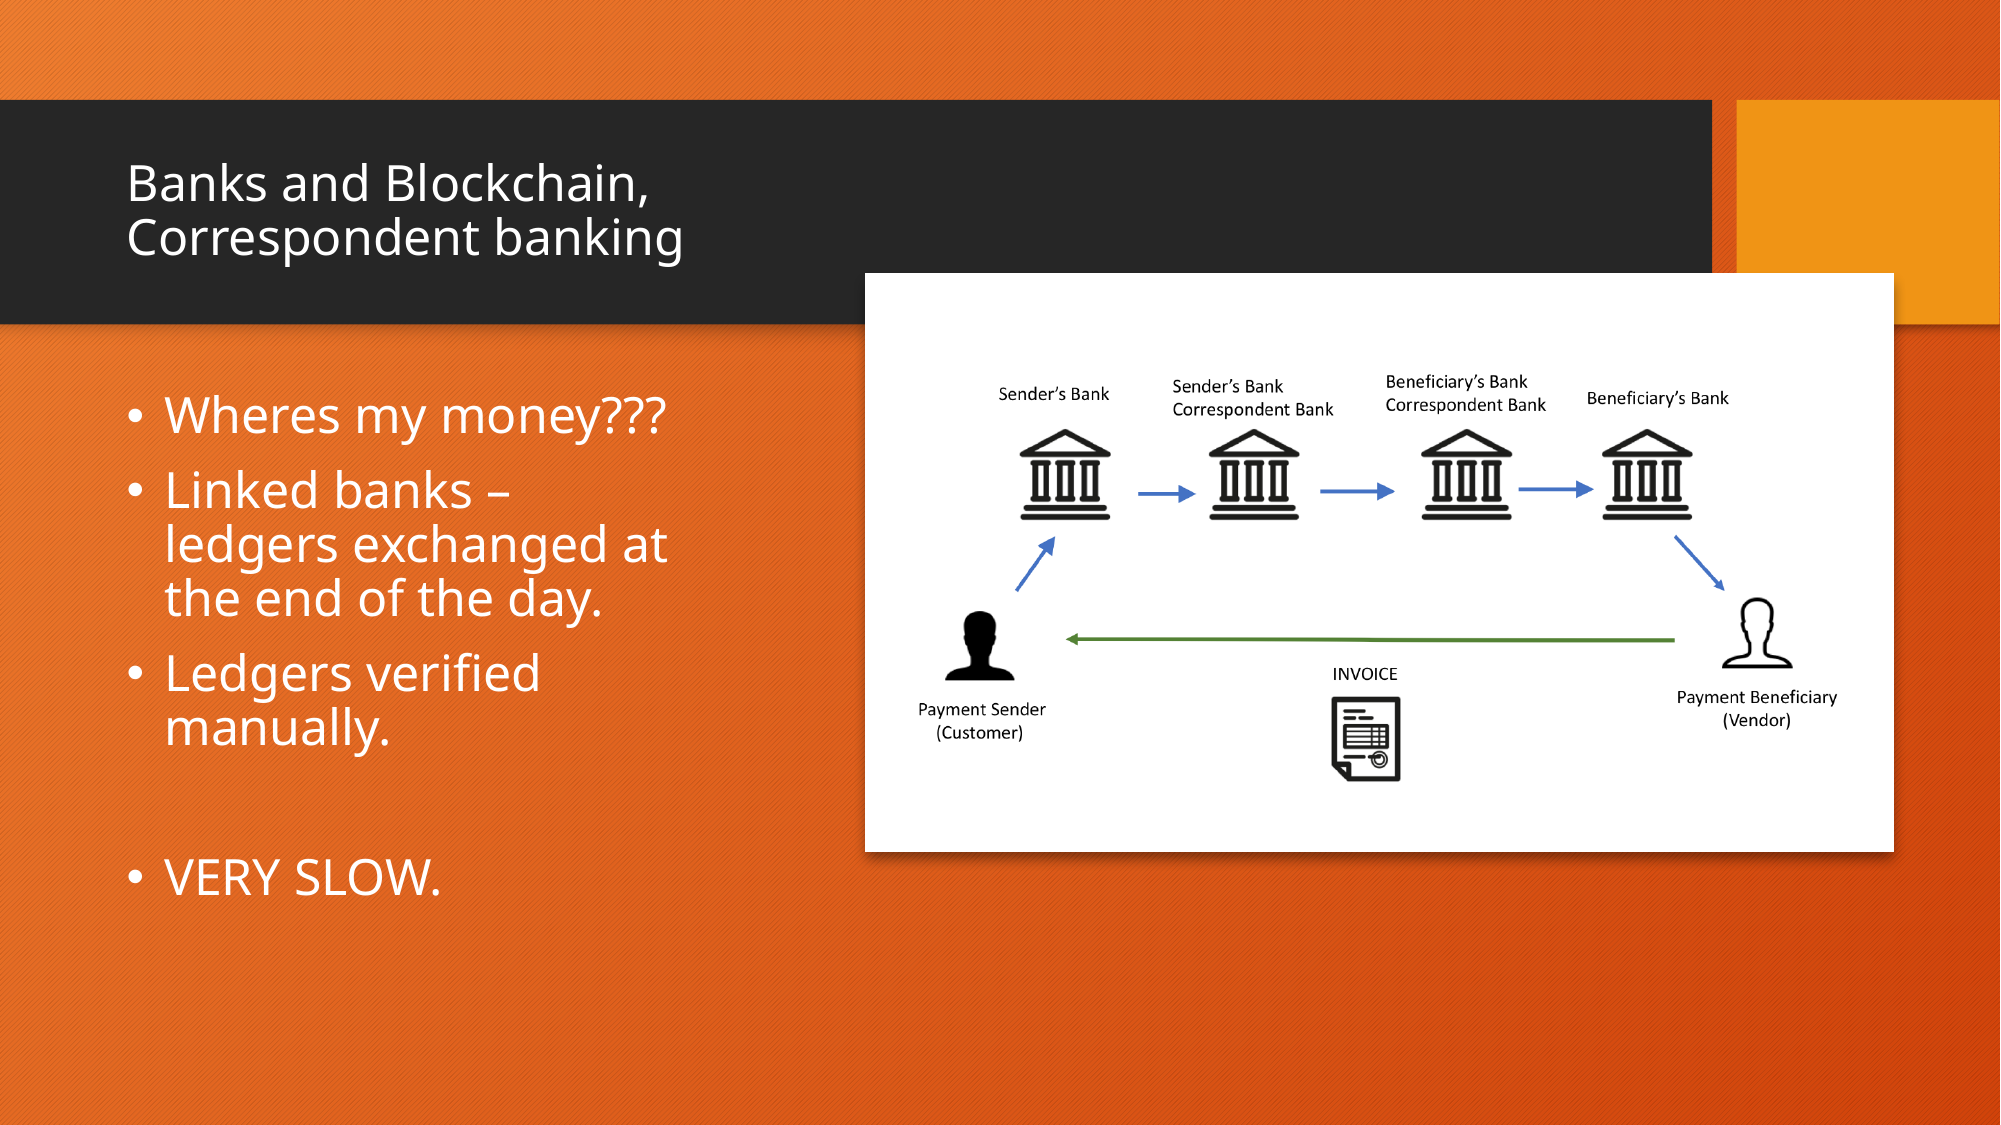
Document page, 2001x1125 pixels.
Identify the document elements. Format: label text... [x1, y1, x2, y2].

list Wheres my money??? Linked banks – ledgers exchanged at the end of the day. Ledgers verified manually. VERY SLOW. [111, 383, 712, 974]
title Banks and Blockchain, Correspondent banking [111, 123, 791, 301]
picture [0, 272, 2000, 852]
